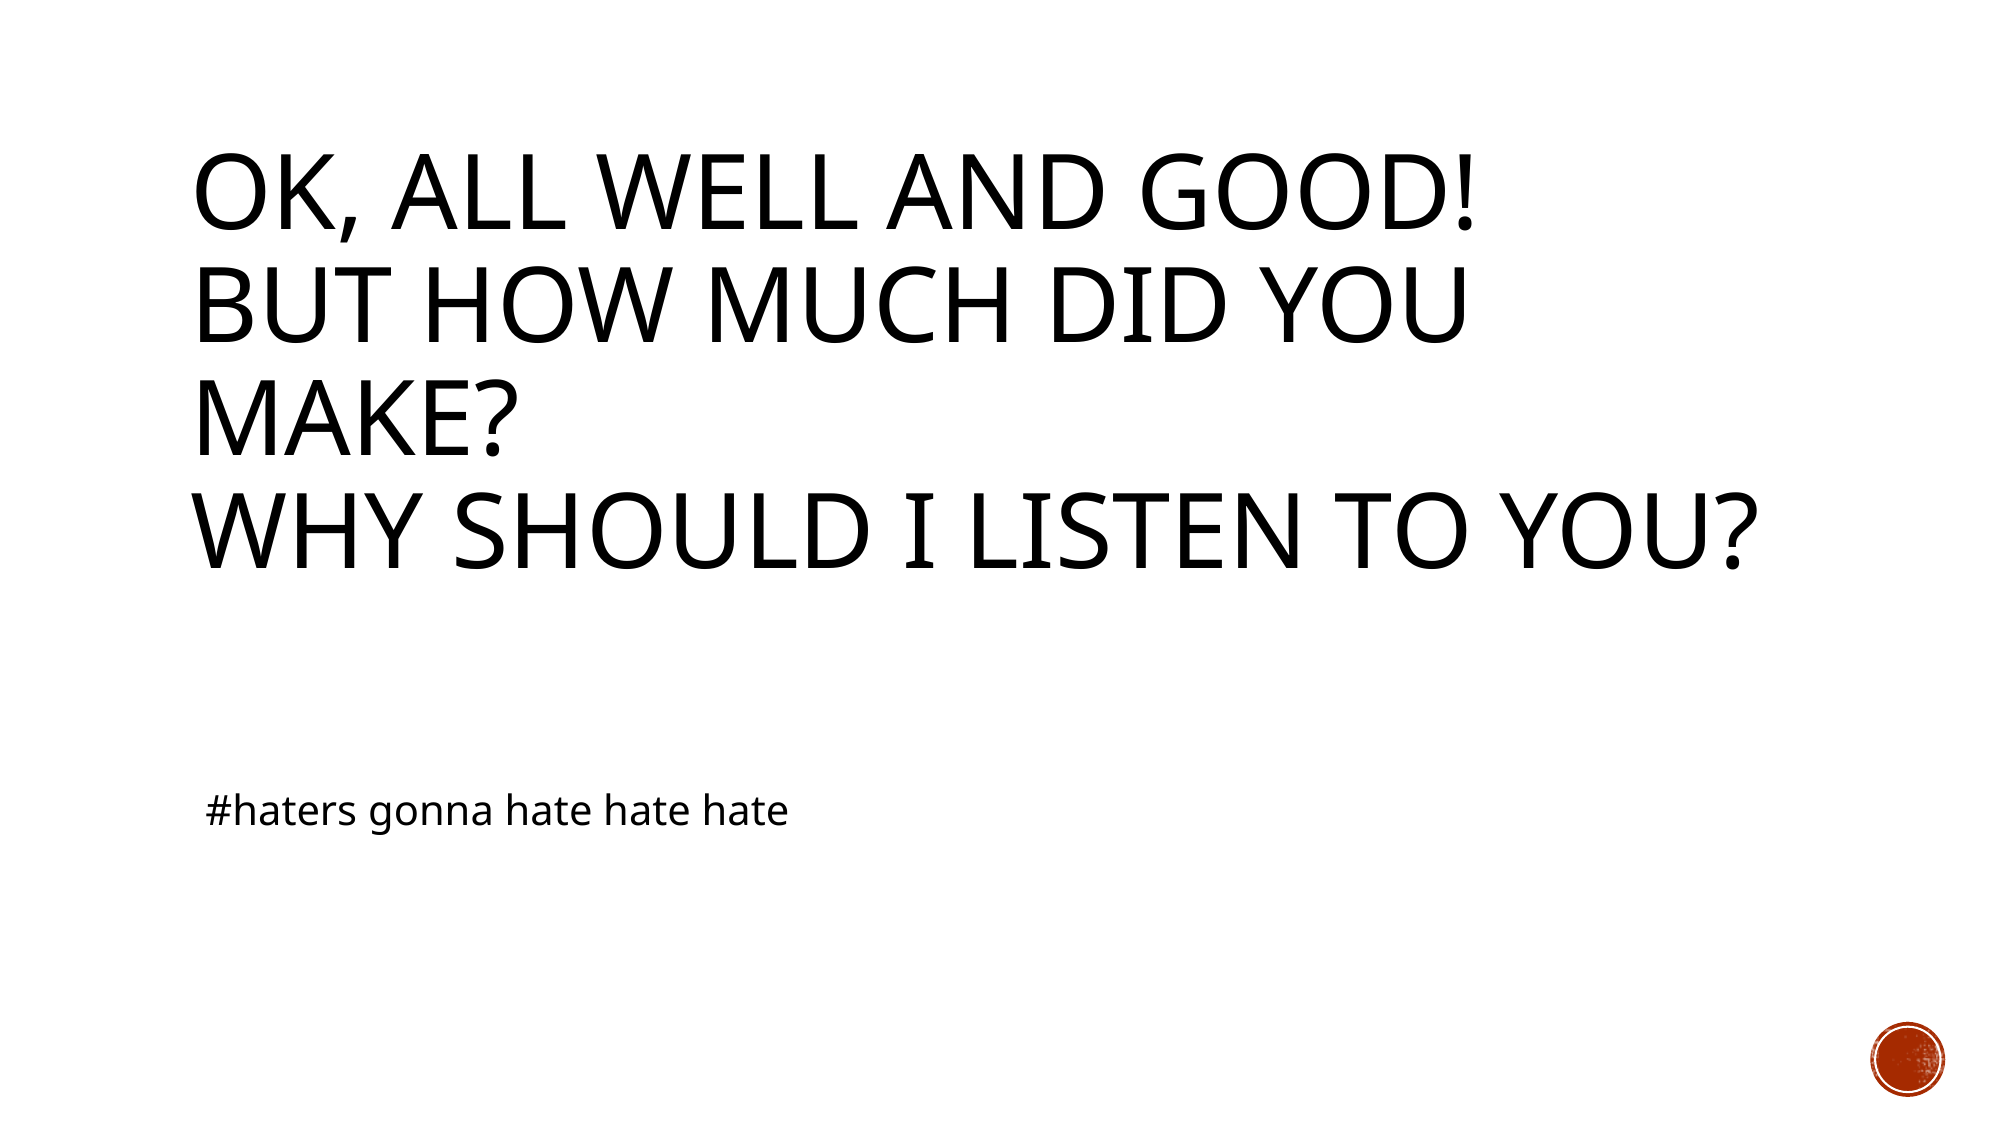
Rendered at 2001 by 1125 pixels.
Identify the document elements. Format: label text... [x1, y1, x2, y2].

title Ok, all well and good! But how much did you make? Why should I listen to you? [175, 79, 1826, 777]
text_box #haters gonna hate hate hate [190, 776, 1397, 841]
